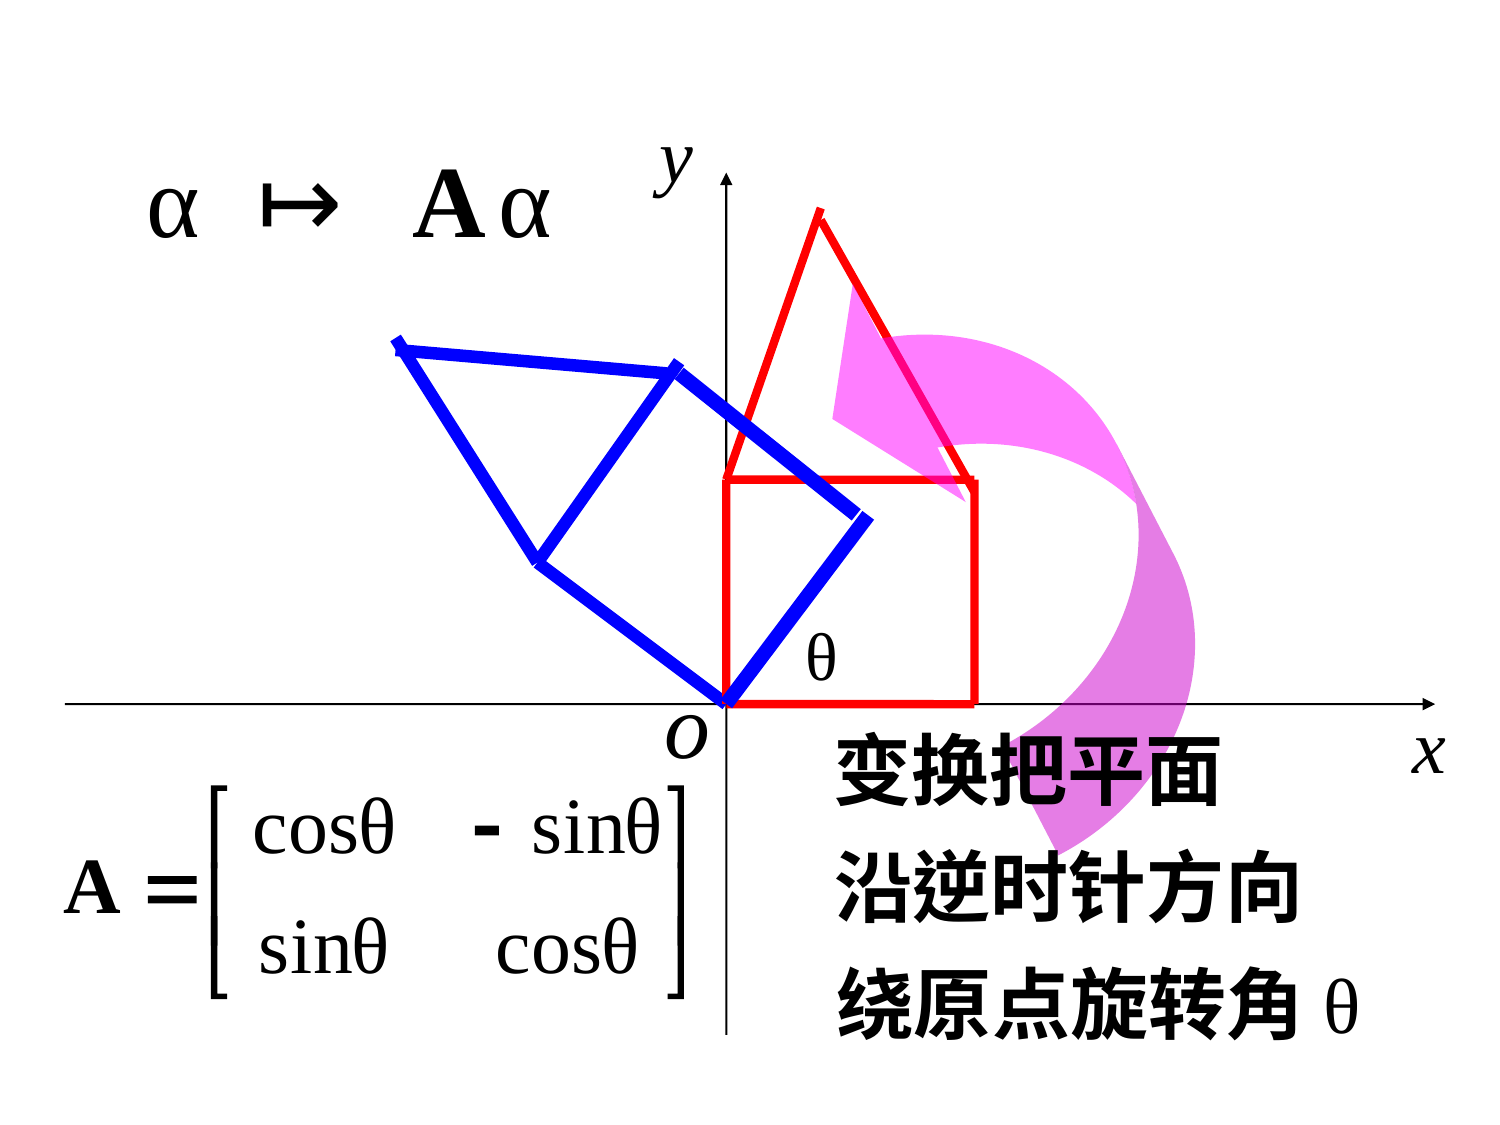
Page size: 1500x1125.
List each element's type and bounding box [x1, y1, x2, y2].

text_box [1187, 697, 1436, 711]
text_box [832, 283, 1196, 726]
text_box [643, 136, 705, 214]
text_box [798, 621, 850, 694]
text_box [655, 703, 723, 778]
text_box [720, 172, 733, 411]
text_box [52, 774, 708, 1010]
text_box [1399, 727, 1456, 789]
text_box [832, 727, 1373, 1067]
text_box [135, 148, 565, 279]
